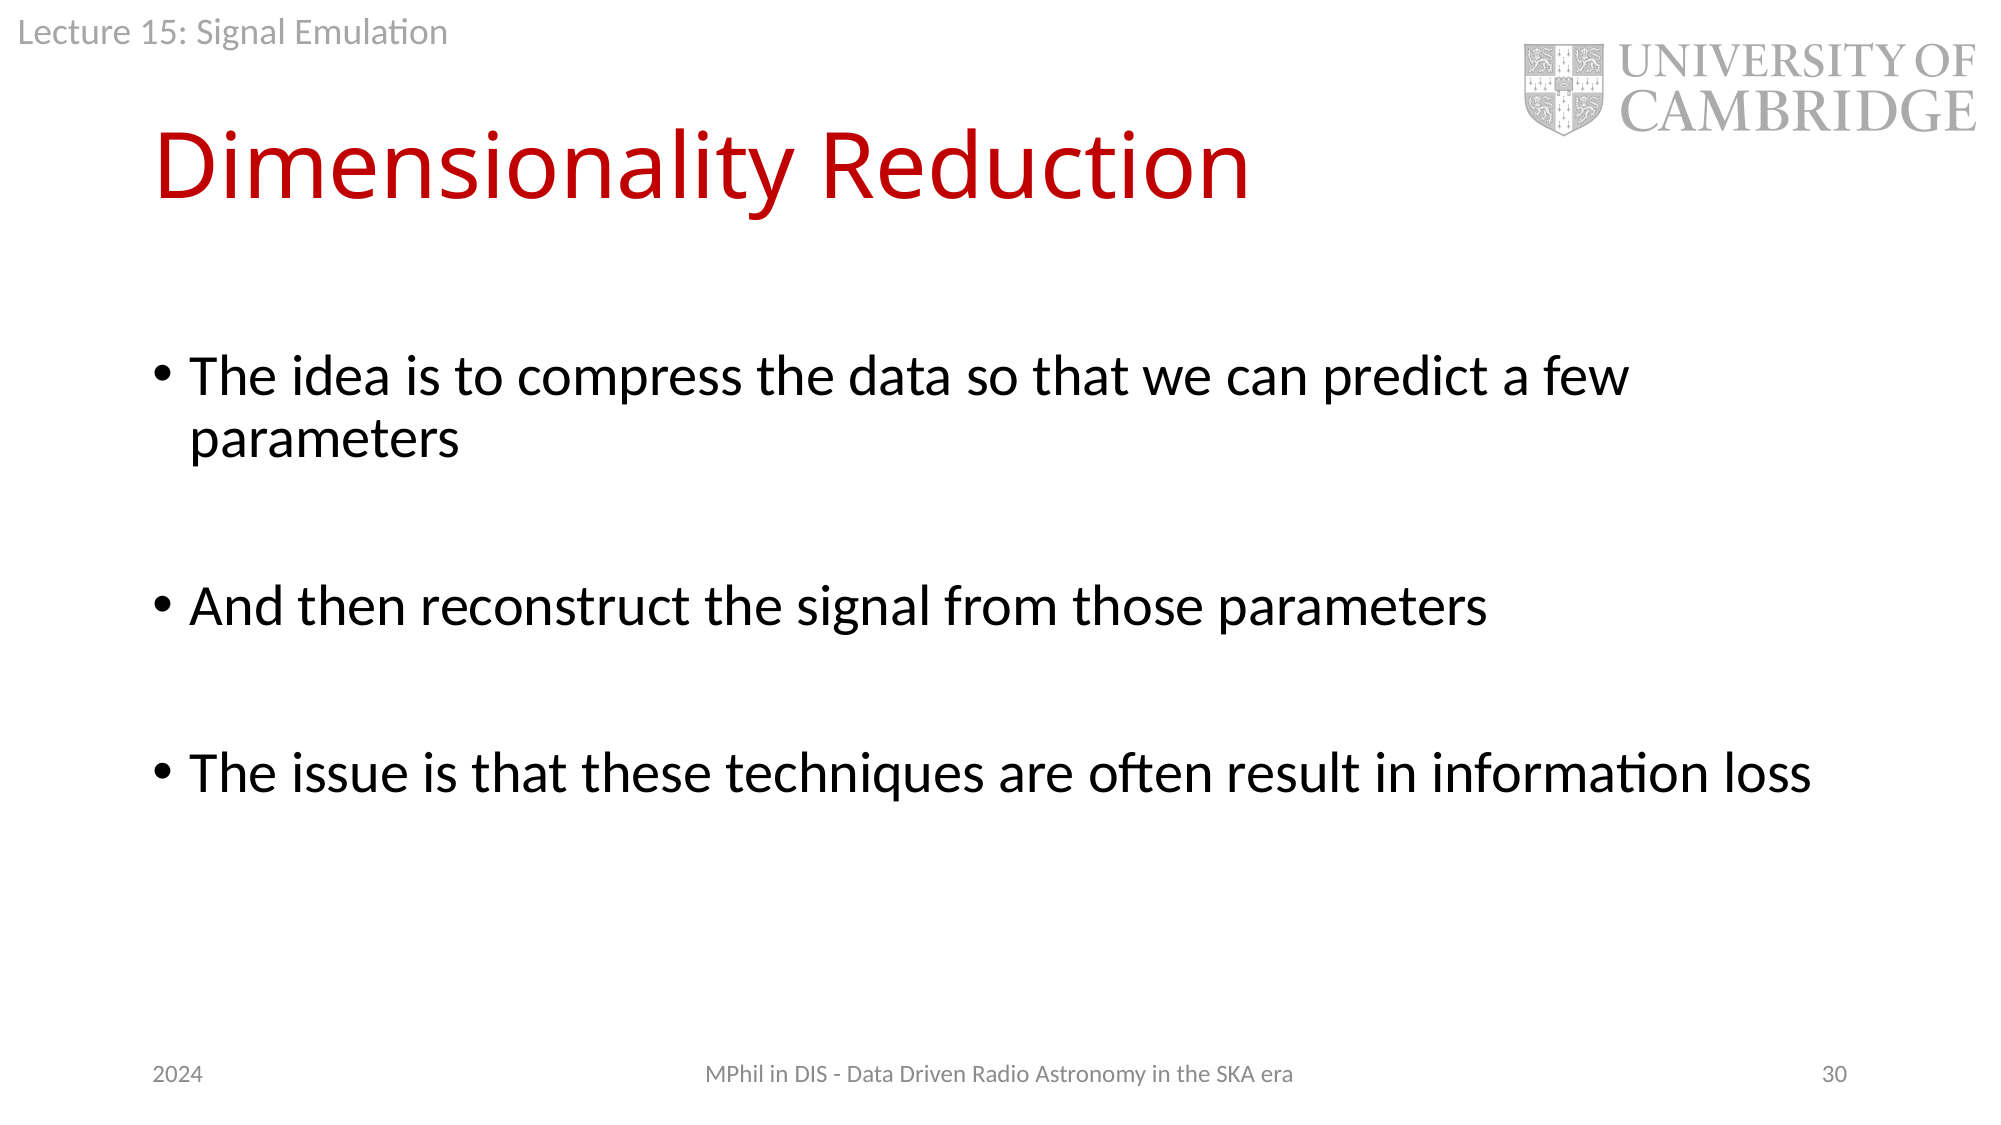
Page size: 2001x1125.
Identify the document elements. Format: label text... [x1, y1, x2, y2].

slide_number 2024 [137, 1042, 588, 1103]
list The idea is to compress the data so that we can predict a few parameters And then reconstruct the signal from those parameters The issue is that these techniques are often result in information loss [137, 337, 1863, 860]
footer MPhil in DIS - Data Driven Radio Astronomy in the SKA era [662, 1042, 1338, 1103]
slide_number 30 [1412, 1042, 1863, 1103]
title Dimensionality Reduction [137, 59, 1863, 278]
